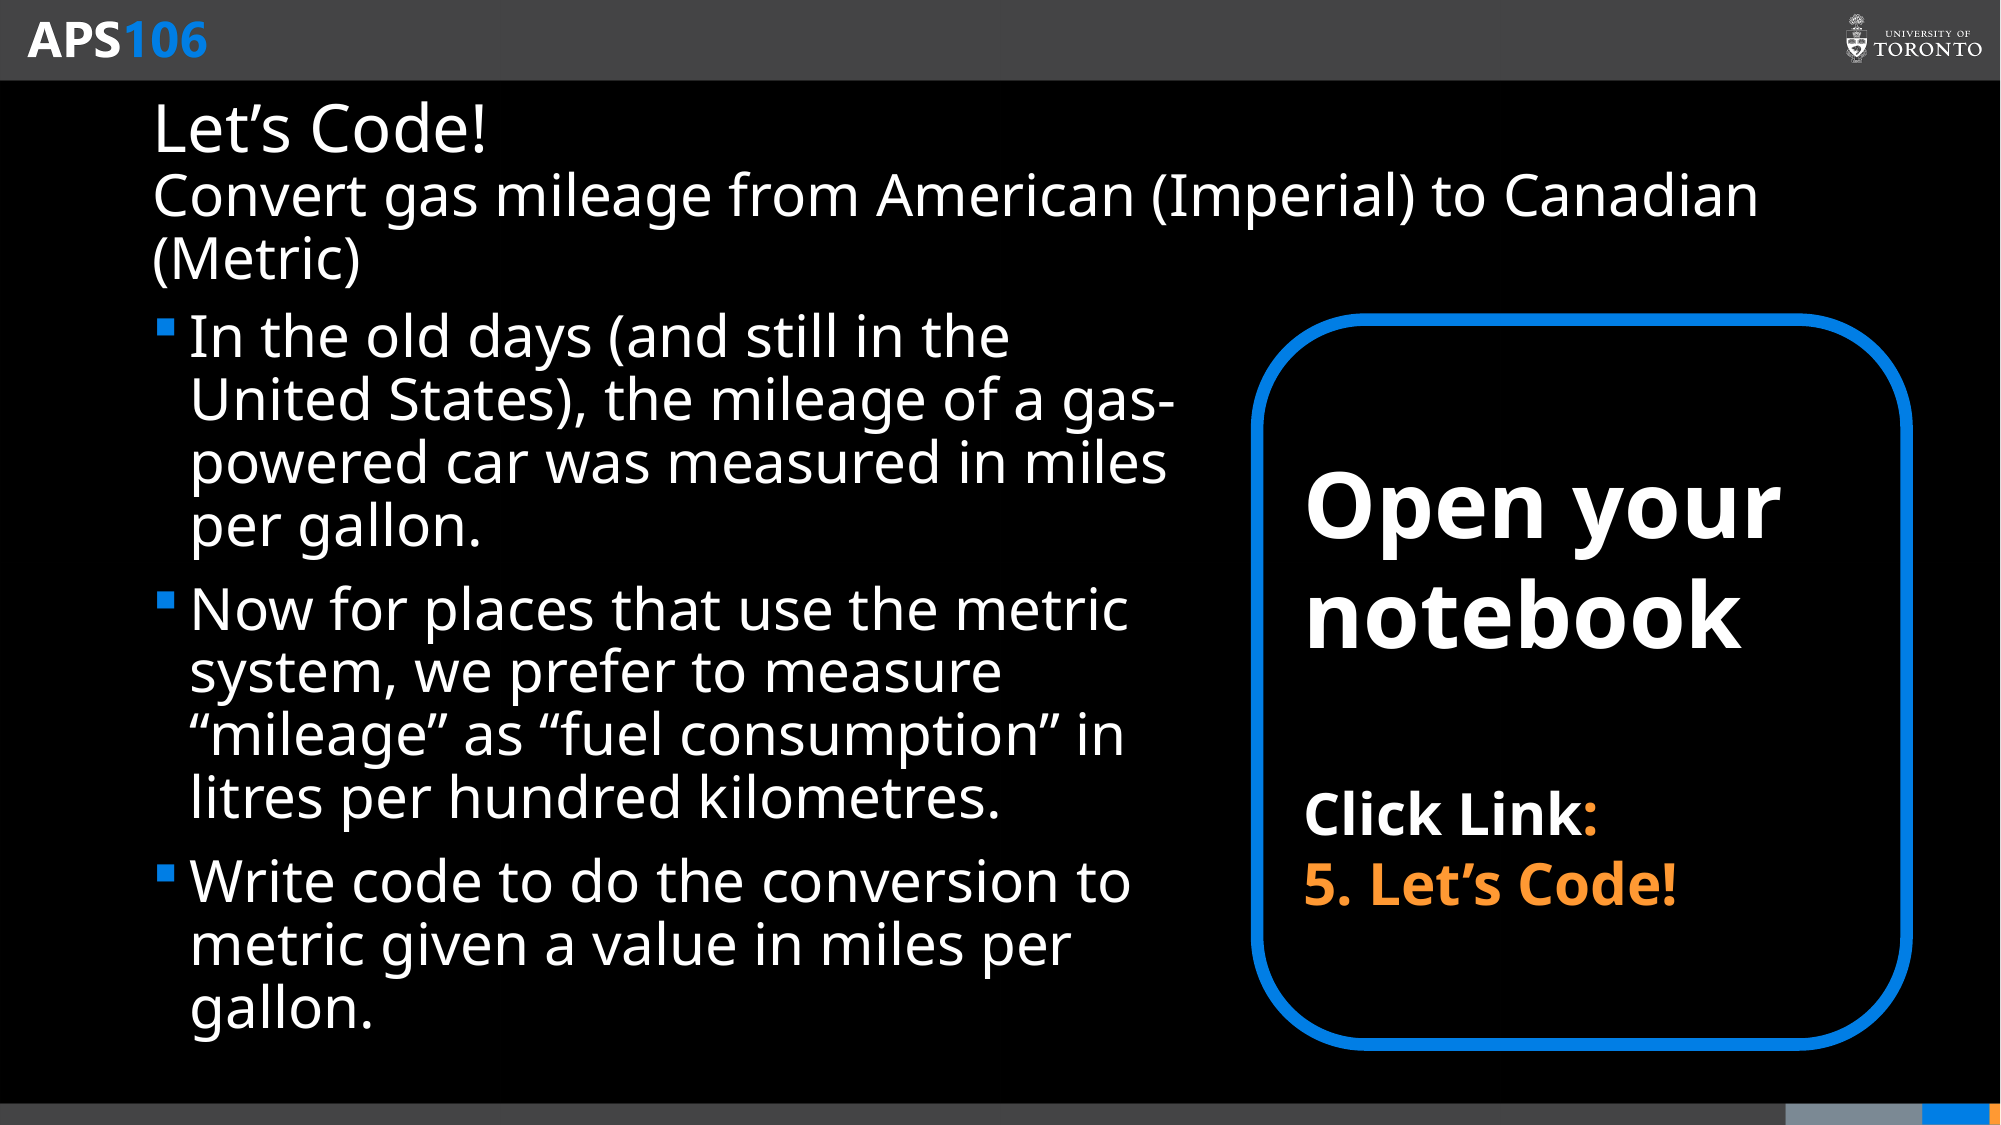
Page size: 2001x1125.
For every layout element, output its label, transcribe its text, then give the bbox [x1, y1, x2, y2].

text_box Open your notebook Click Link: 5. Let’s Code! [1256, 318, 1908, 1046]
picture [0, 0, 2001, 1125]
title Let’s Code! Convert gas mileage from American (Imperial) to Canadian (Metric) [137, 139, 1989, 248]
list In the old days (and still in the United States), the mileage of a gas-powered car was measured in miles per gallon. Now for places that use the metric system, we prefer to measure “mileage” as “fuel consumption” in litres per hundred kilometres. Write code to do the conversion to metric given a value in miles per gallon. [137, 299, 1211, 1093]
